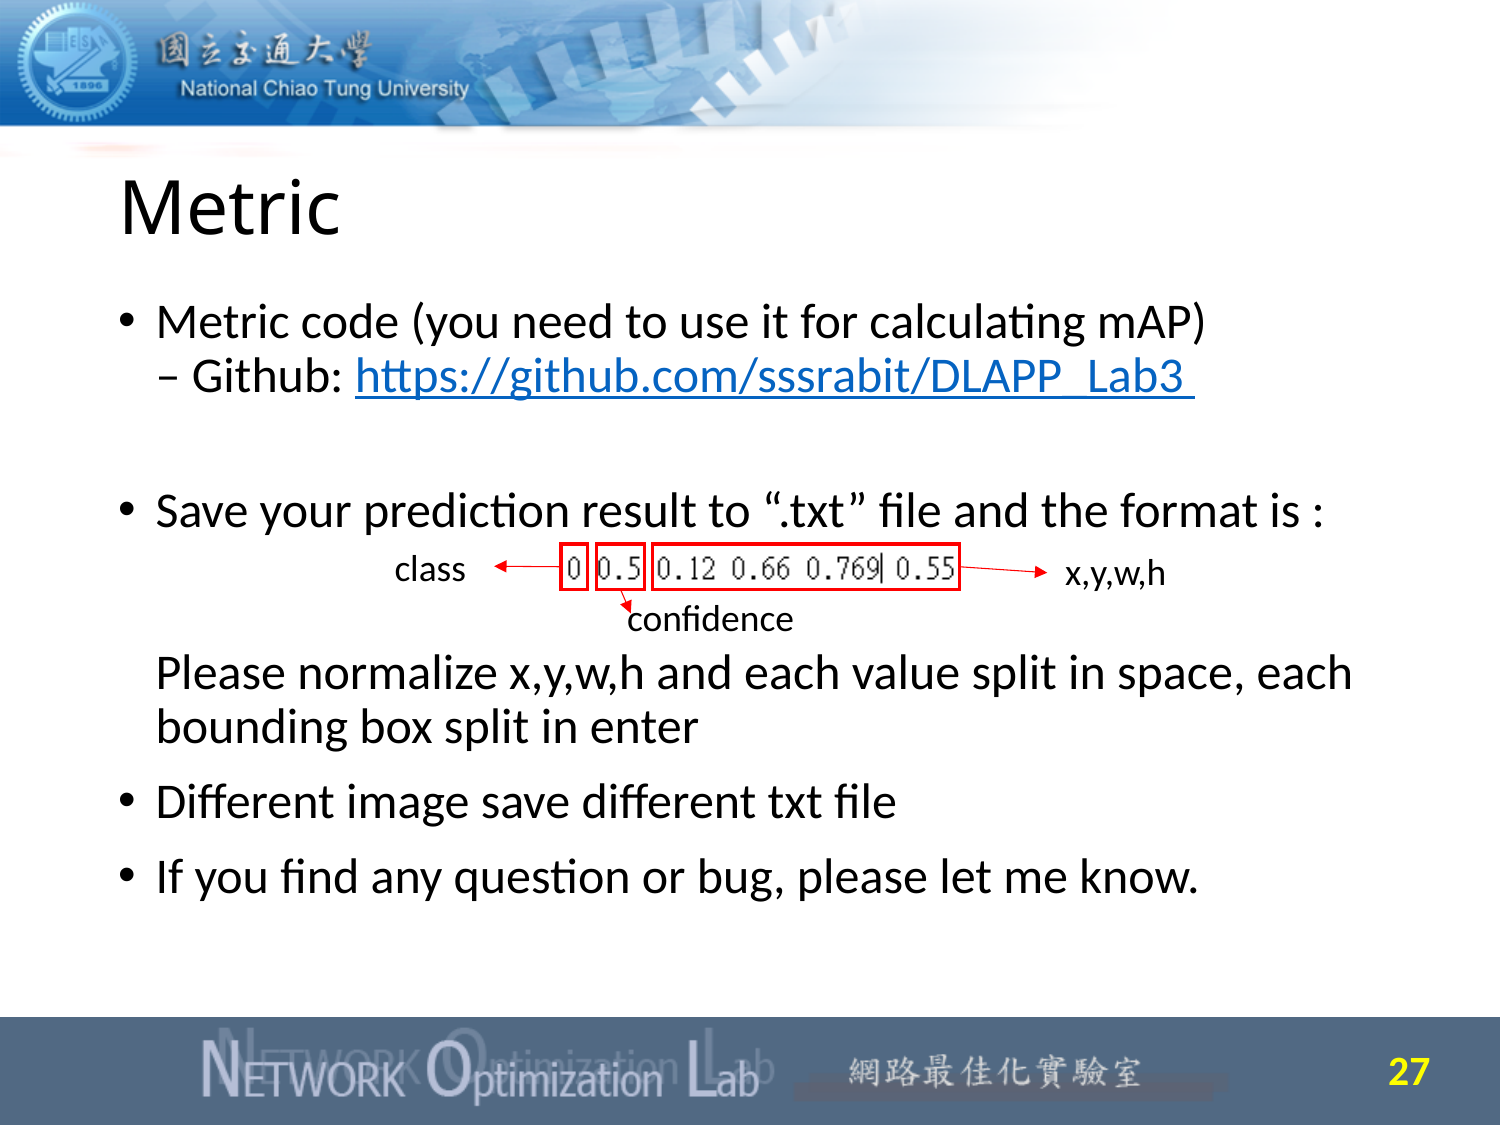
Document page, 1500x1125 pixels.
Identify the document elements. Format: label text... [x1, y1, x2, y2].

title Metric [103, 142, 1397, 278]
list Metric code (you need to use it for calculating mAP) – Github: https://github.com/sssrabit/DLAPP_Lab3 Save your prediction result to “.txt” file and the format is : Please normalize x,y,w,h and each value split in space, each bounding box split in enter Different image save different txt file If you find any question or bug, please let me know. [103, 288, 1397, 1002]
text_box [620, 589, 631, 614]
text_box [959, 566, 1048, 573]
picture [0, 0, 1500, 1125]
text_box [560, 543, 567, 591]
text_box class [366, 536, 495, 597]
text_box confidence [593, 616, 828, 647]
text_box x,y,w,h [998, 540, 1233, 601]
